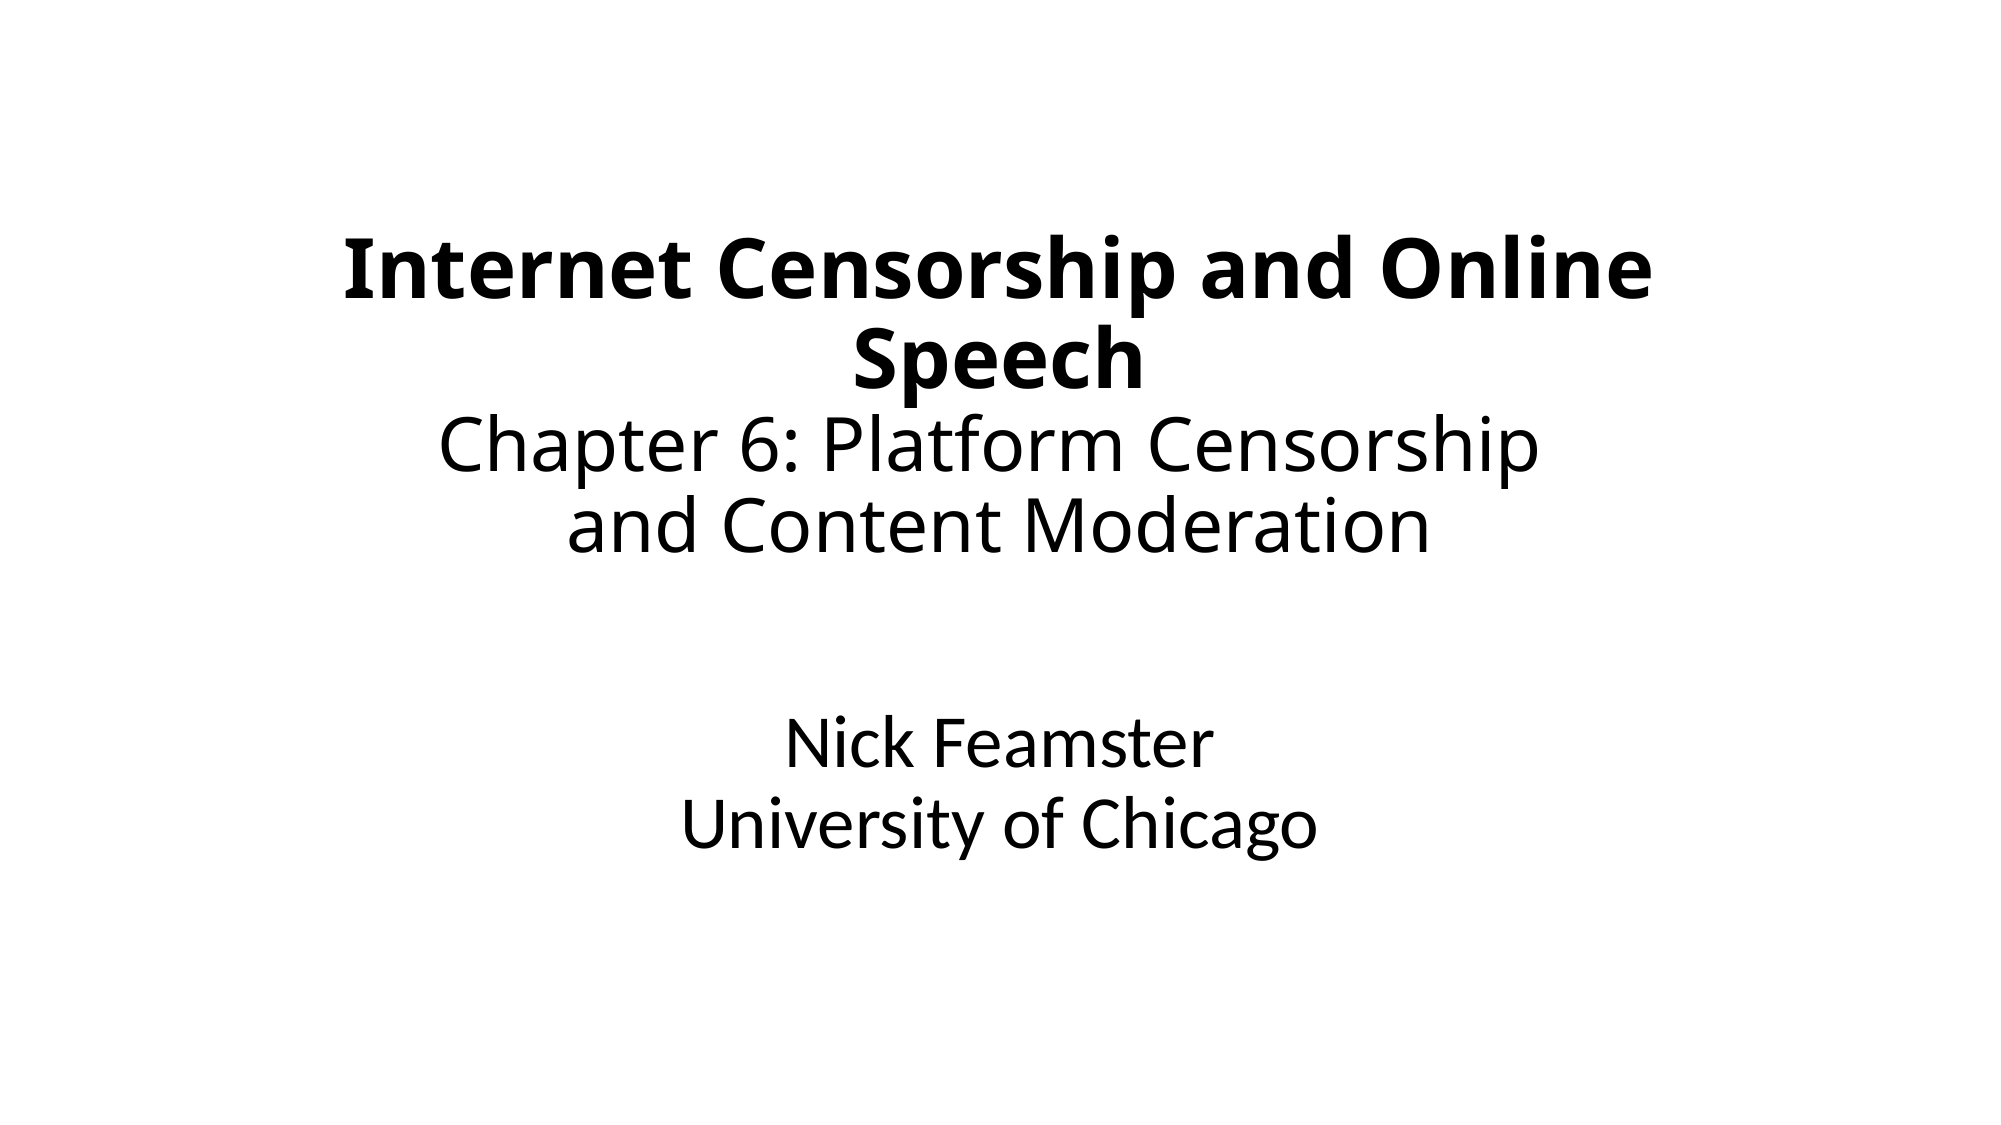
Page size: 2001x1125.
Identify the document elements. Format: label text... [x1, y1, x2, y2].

title Internet Censorship and Online Speech Chapter 6: Platform Censorship and Content Moderation [249, 184, 1750, 576]
subtitle Nick Feamster University of Chicago [249, 694, 1750, 967]
